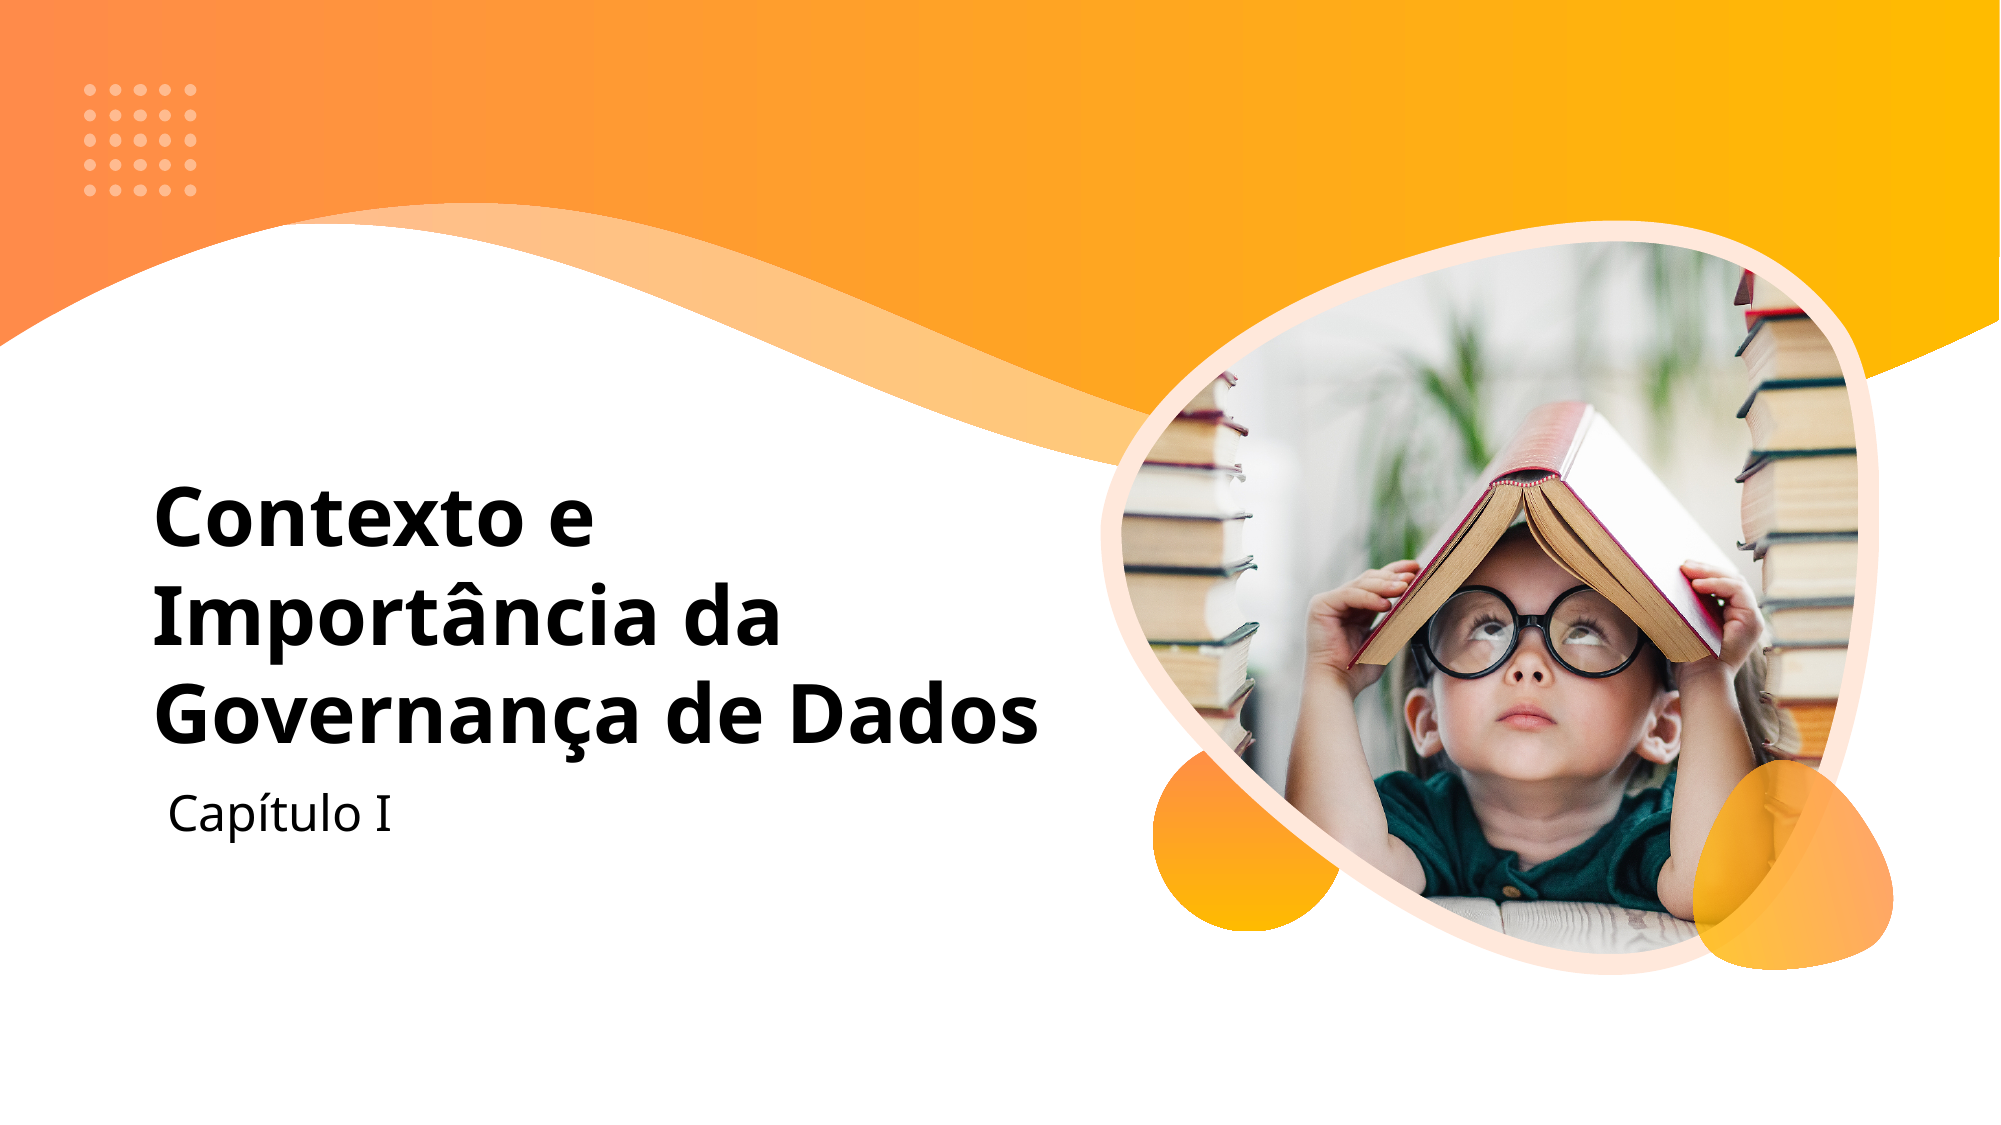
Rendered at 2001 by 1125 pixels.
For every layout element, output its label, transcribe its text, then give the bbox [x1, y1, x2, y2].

list Capítulo I [167, 781, 1110, 905]
picture [1110, 230, 1869, 965]
title Contexto e Importância da Governança de Dados [152, 442, 1044, 761]
text_box [1733, 965, 1824, 971]
text_box [1869, 827, 1895, 949]
